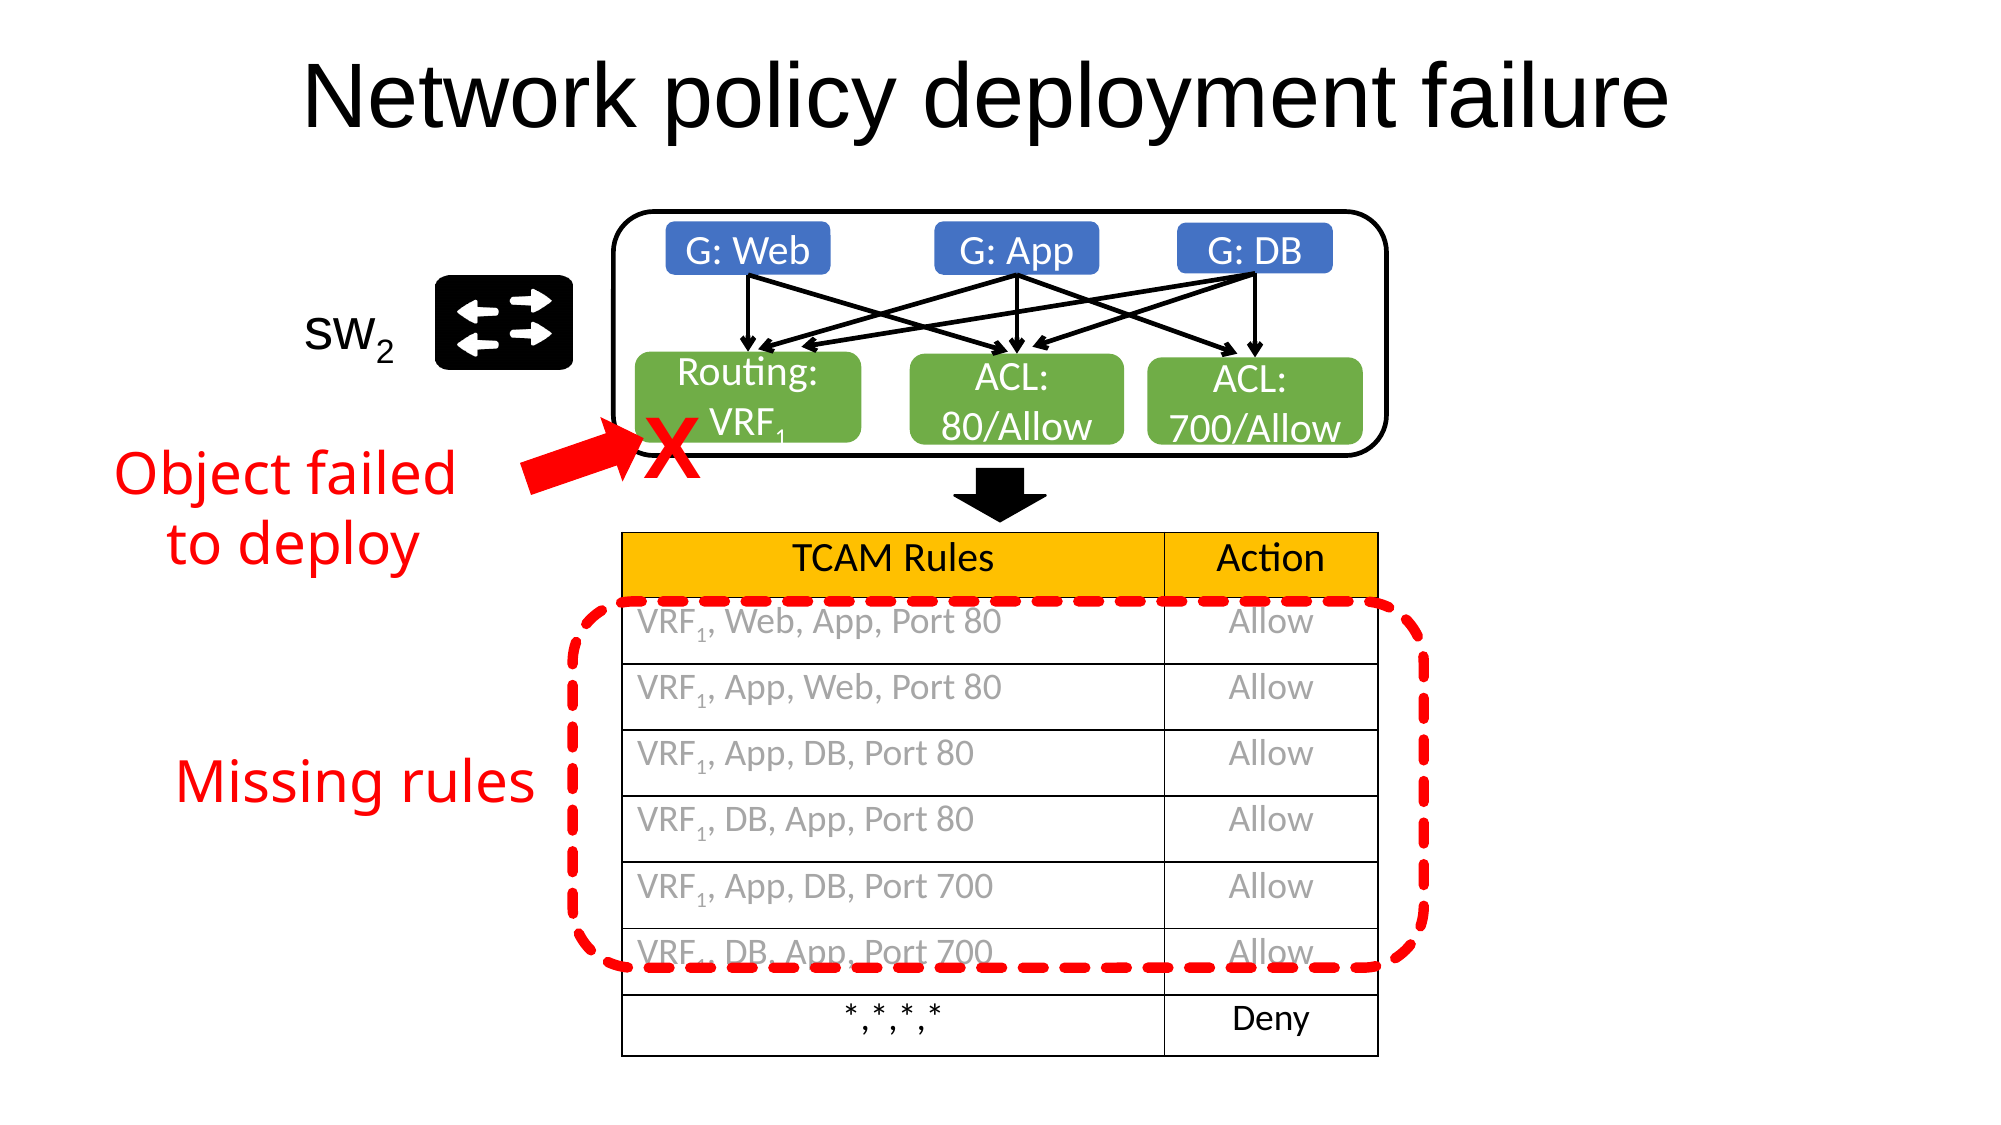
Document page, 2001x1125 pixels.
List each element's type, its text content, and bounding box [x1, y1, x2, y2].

text_box Missing rules [137, 736, 574, 822]
text_box [953, 467, 1047, 523]
title Network policy deployment failure [137, 29, 1863, 168]
table_cell Deny [1165, 996, 1377, 1055]
picture [435, 275, 573, 370]
table_header Action [1165, 533, 1377, 597]
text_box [1032, 273, 1256, 347]
text_box Object failed to deploy [61, 428, 525, 584]
text_box X [628, 456, 754, 504]
text_box [571, 600, 1425, 969]
text_box sw2 [204, 283, 495, 379]
table_cell VRF1, DB, App, Port 700 [623, 968, 1164, 994]
table_cell *,*,*,* [623, 996, 1164, 1055]
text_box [613, 211, 1387, 456]
text_box [525, 416, 635, 495]
table_header TCAM Rules [623, 533, 1164, 597]
table_cell Allow [1165, 967, 1377, 994]
